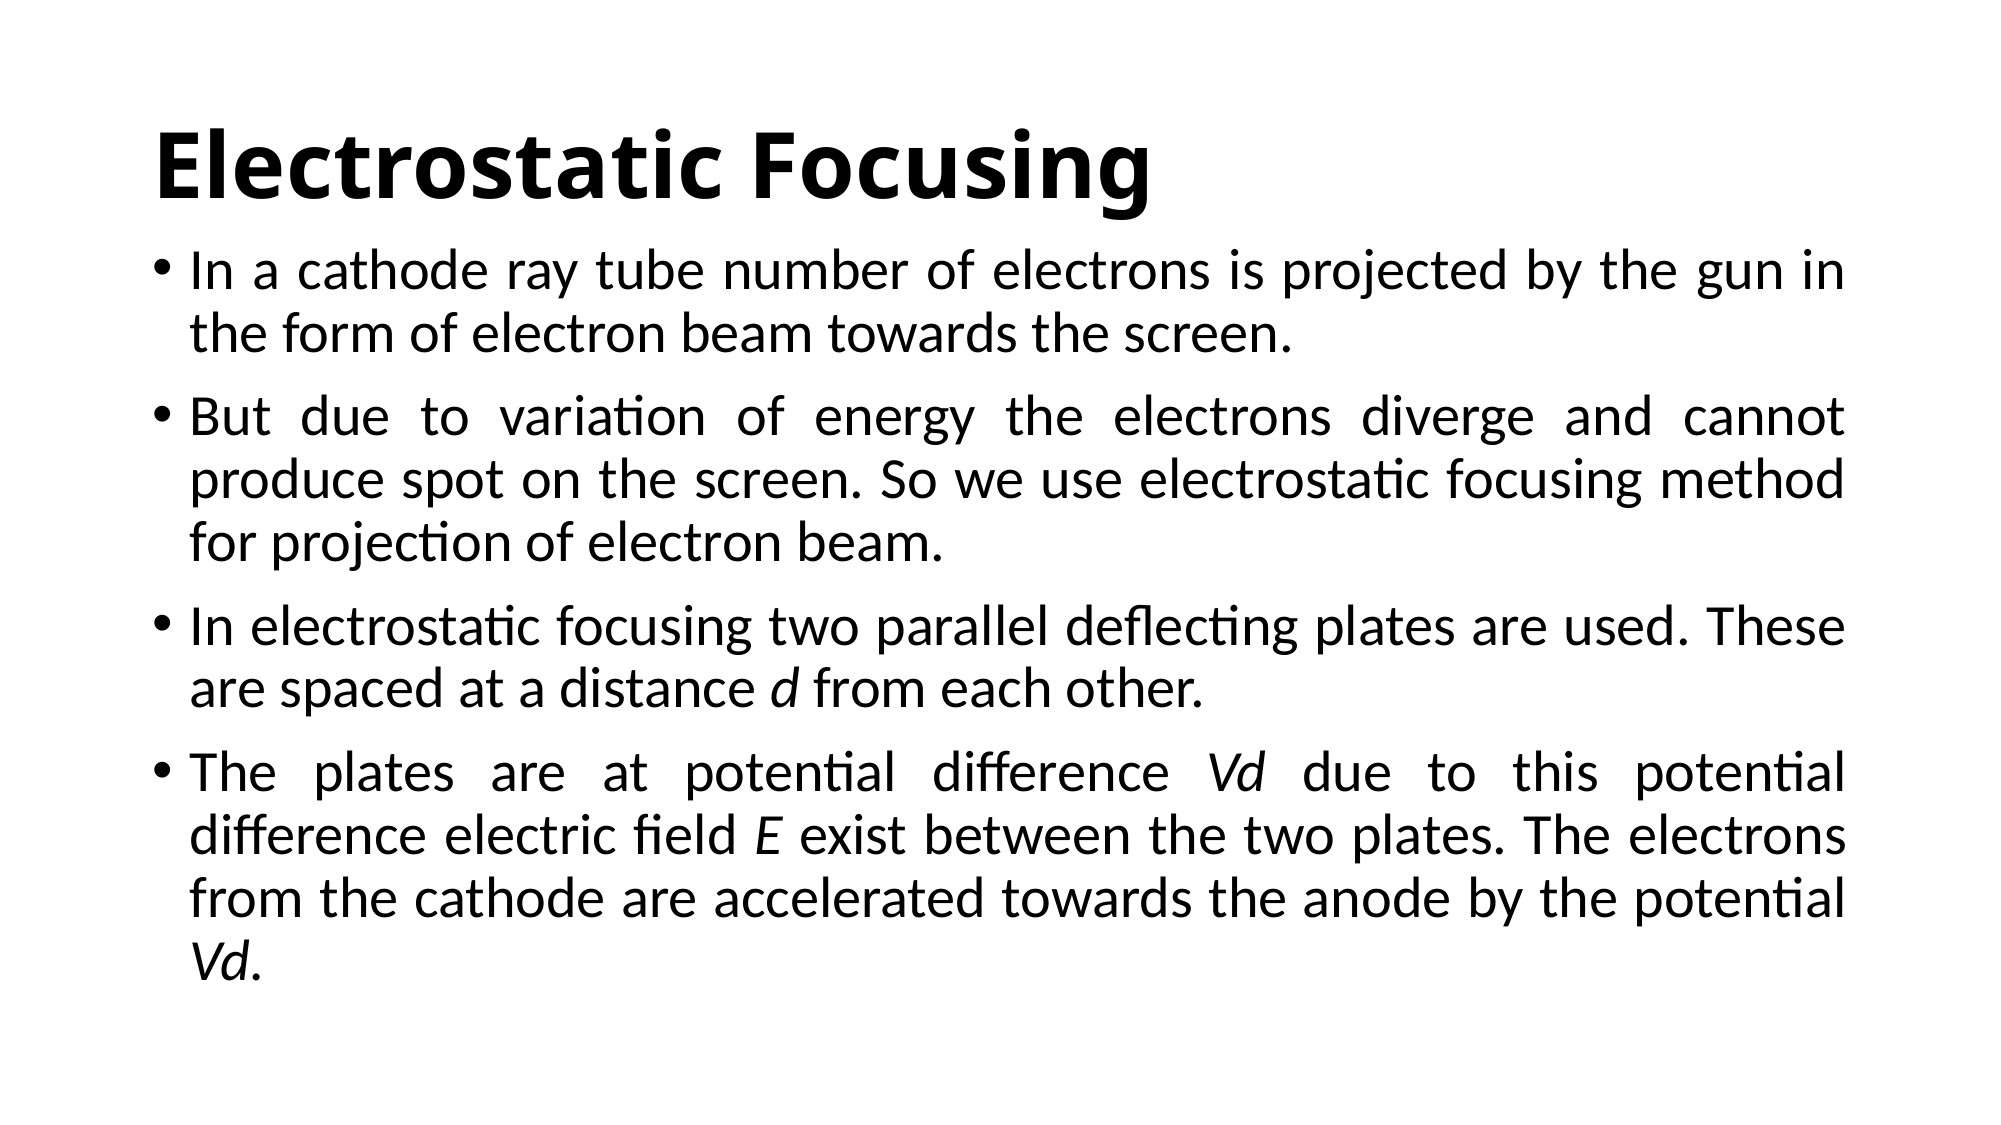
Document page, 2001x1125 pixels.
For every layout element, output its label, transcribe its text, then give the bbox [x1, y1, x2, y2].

list In a cathode ray tube number of electrons is projected by the gun in the form of electron beam towards the screen. But due to variation of energy the electrons diverge and cannot produce spot on the screen. So we use electrostatic focusing method for projection of electron beam. In electrostatic focusing two parallel deflecting plates are used. These are spaced at a distance d from each other. The plates are at potential difference Vd due to this potential difference electric field E exist between the two plates. The electrons from the cathode are accelerated towards the anode by the potential Vd. [137, 231, 1863, 1014]
title Electrostatic Focusing [137, 59, 1863, 231]
